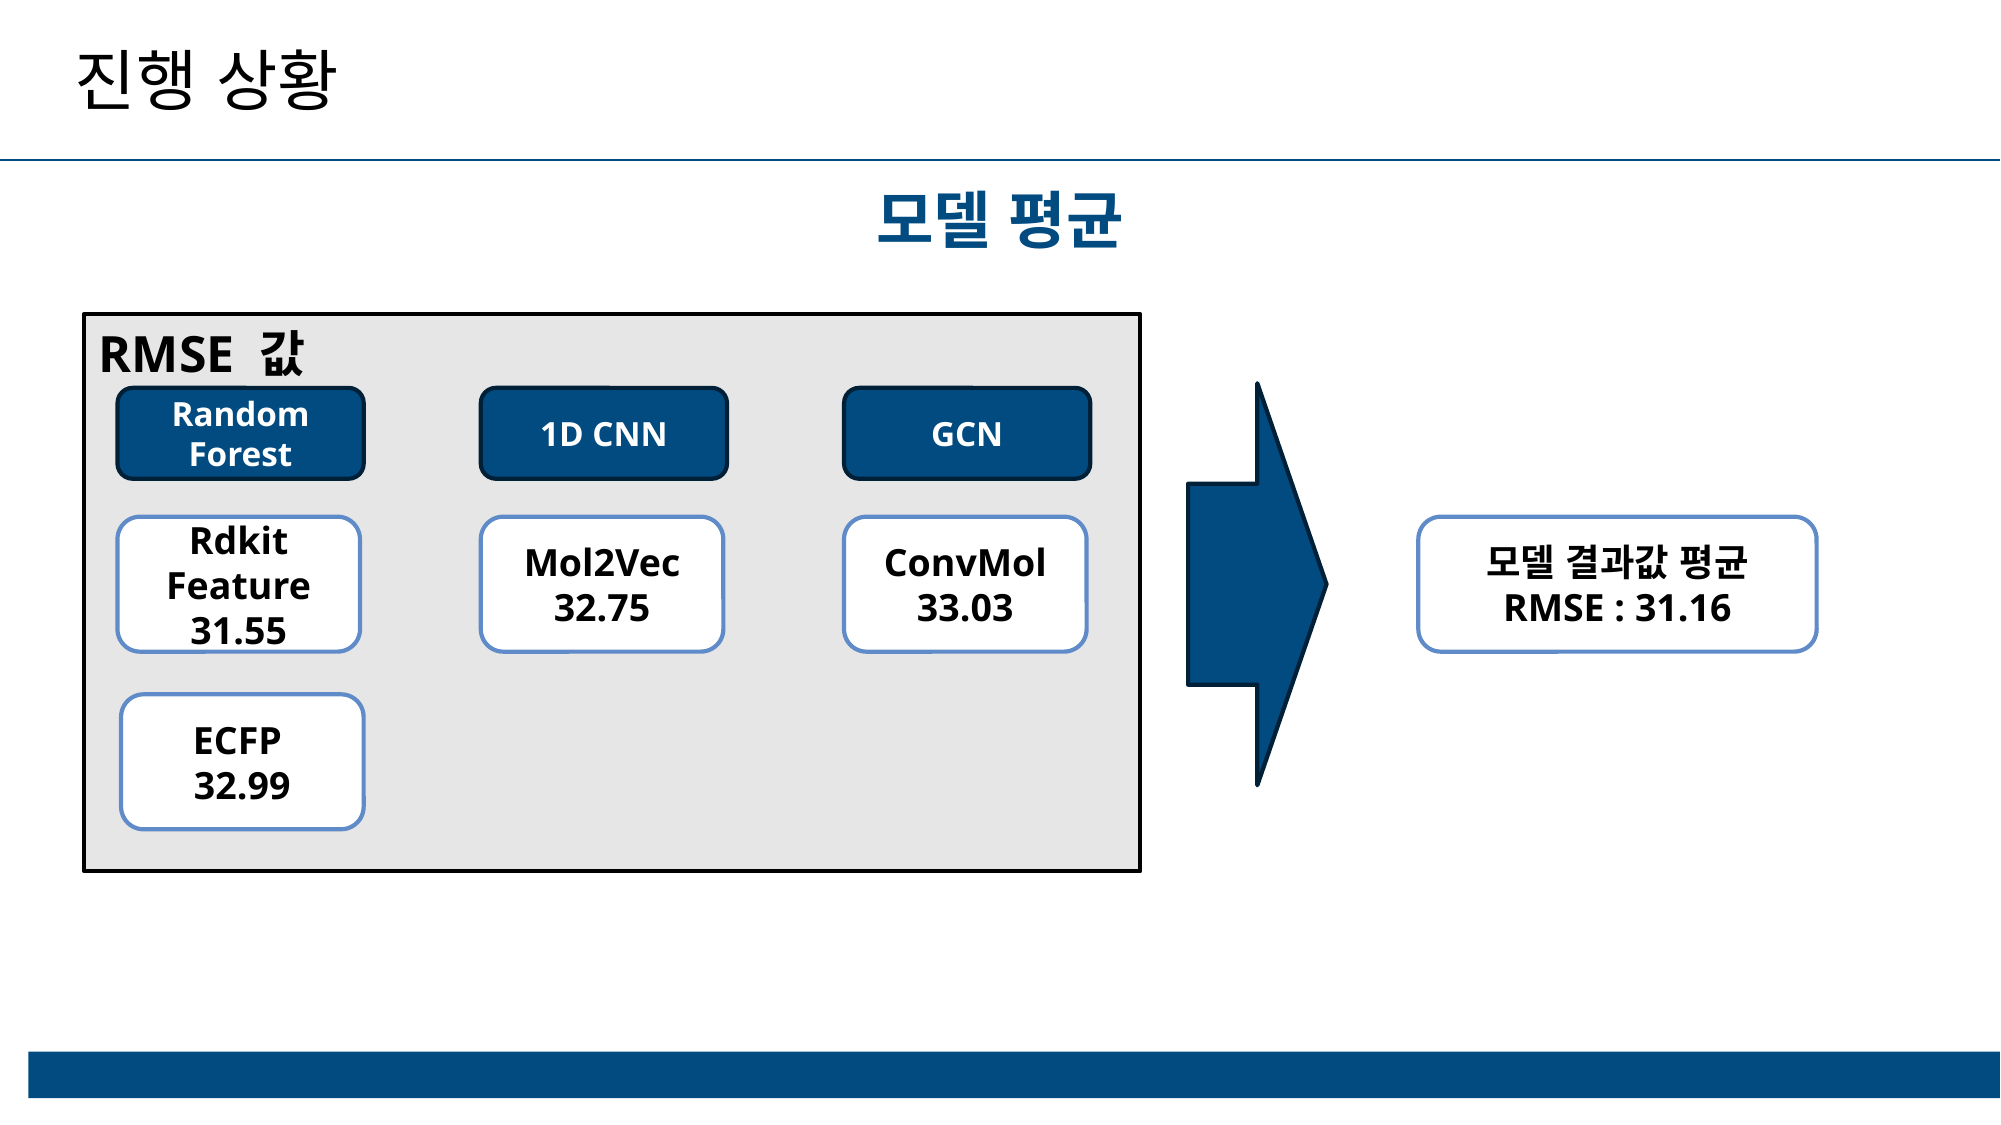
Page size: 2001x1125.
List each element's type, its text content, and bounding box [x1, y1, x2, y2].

text_box 진행 상황 [59, 31, 679, 126]
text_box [84, 313, 1141, 872]
text_box 모델 평균 [229, 173, 1771, 264]
text_box 모델 결과값 평균 RMSE : 31.16 [1416, 514, 1819, 654]
picture [1576, 1052, 2000, 1094]
text_box [1186, 381, 1329, 788]
